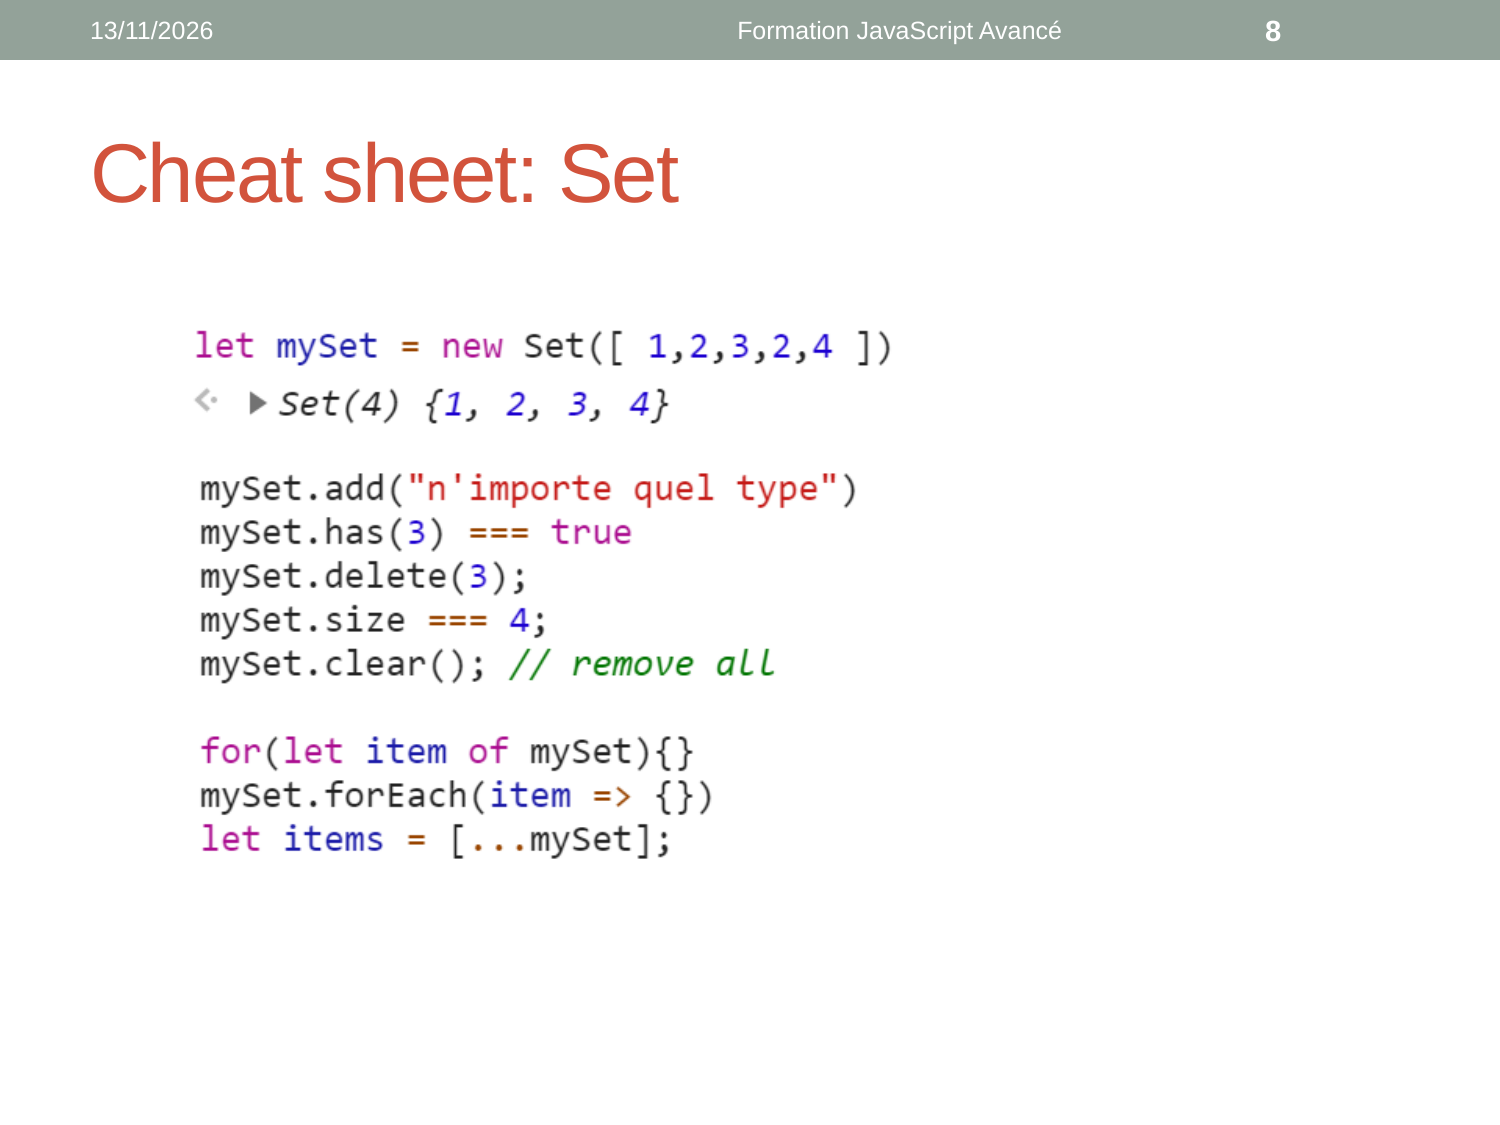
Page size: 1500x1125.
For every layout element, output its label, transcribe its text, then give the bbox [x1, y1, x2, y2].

slide_number 8 [1250, 3, 1425, 57]
footer Formation JavaScript Avancé [562, 3, 1238, 57]
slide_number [75, 3, 550, 57]
title Cheat sheet: Set [75, 87, 1425, 250]
picture [182, 314, 910, 873]
